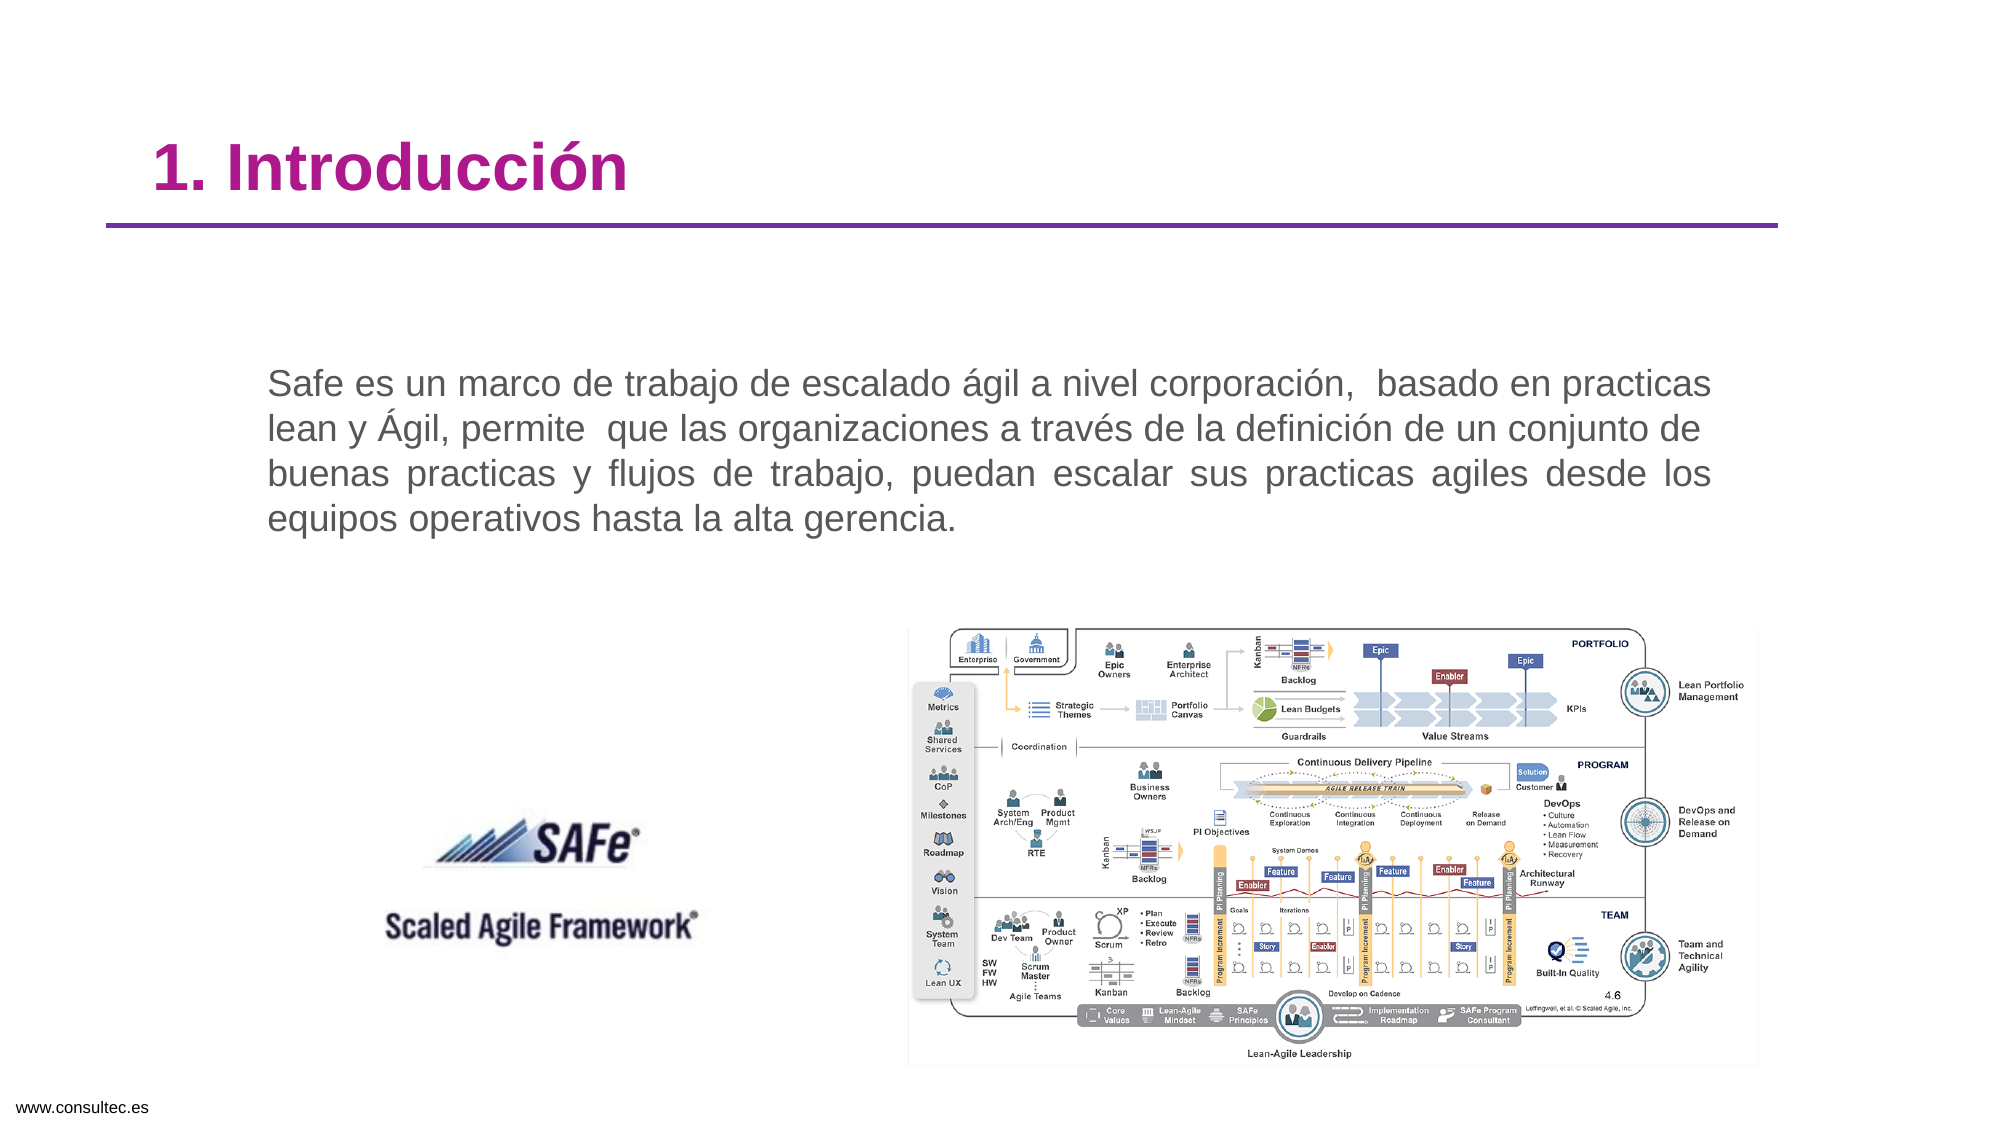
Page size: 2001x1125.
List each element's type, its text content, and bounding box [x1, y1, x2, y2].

text_box Safe es un marco de trabajo de escalado ágil a nivel corporación, basado en practicas lean y Ágil, permite que las organizaciones a través de la definición de un conjunto de buenas practicas y flujos de trabajo, puedan escalar sus practicas agiles desde los equipos operativos hasta la alta gerencia. [177, 352, 1728, 592]
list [908, 628, 1759, 1066]
text_box www.consultec.es [1, 1089, 165, 1125]
title 1. Introducción [137, 59, 1863, 278]
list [284, 771, 826, 973]
